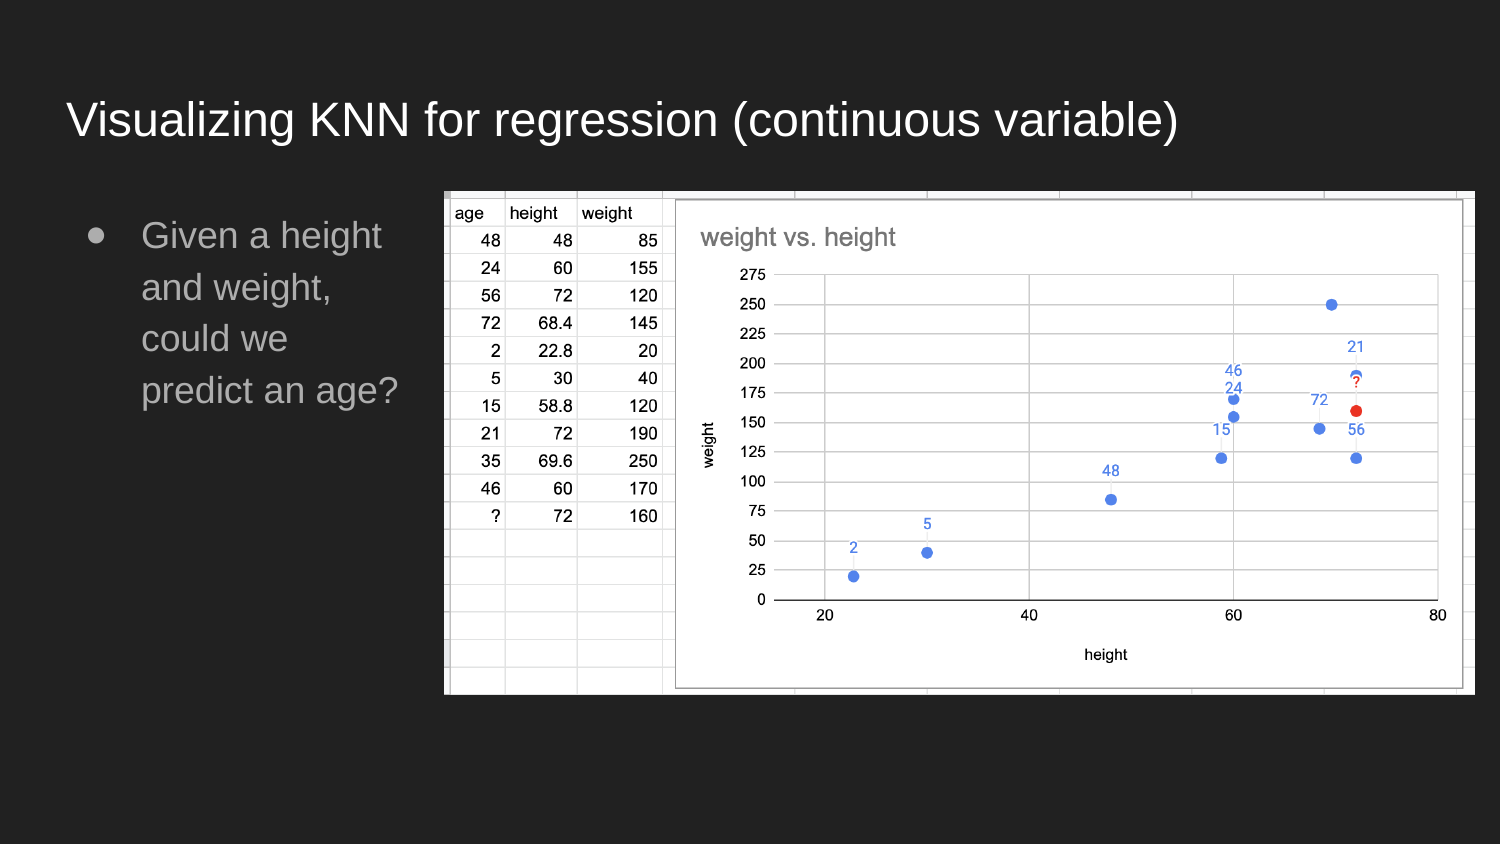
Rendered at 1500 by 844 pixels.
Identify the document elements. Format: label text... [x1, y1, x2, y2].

title Visualizing KNN for regression (continuous variable) [51, 72, 1449, 167]
list Given a height and weight, could we predict an age? [51, 189, 420, 750]
picture [443, 191, 1476, 696]
